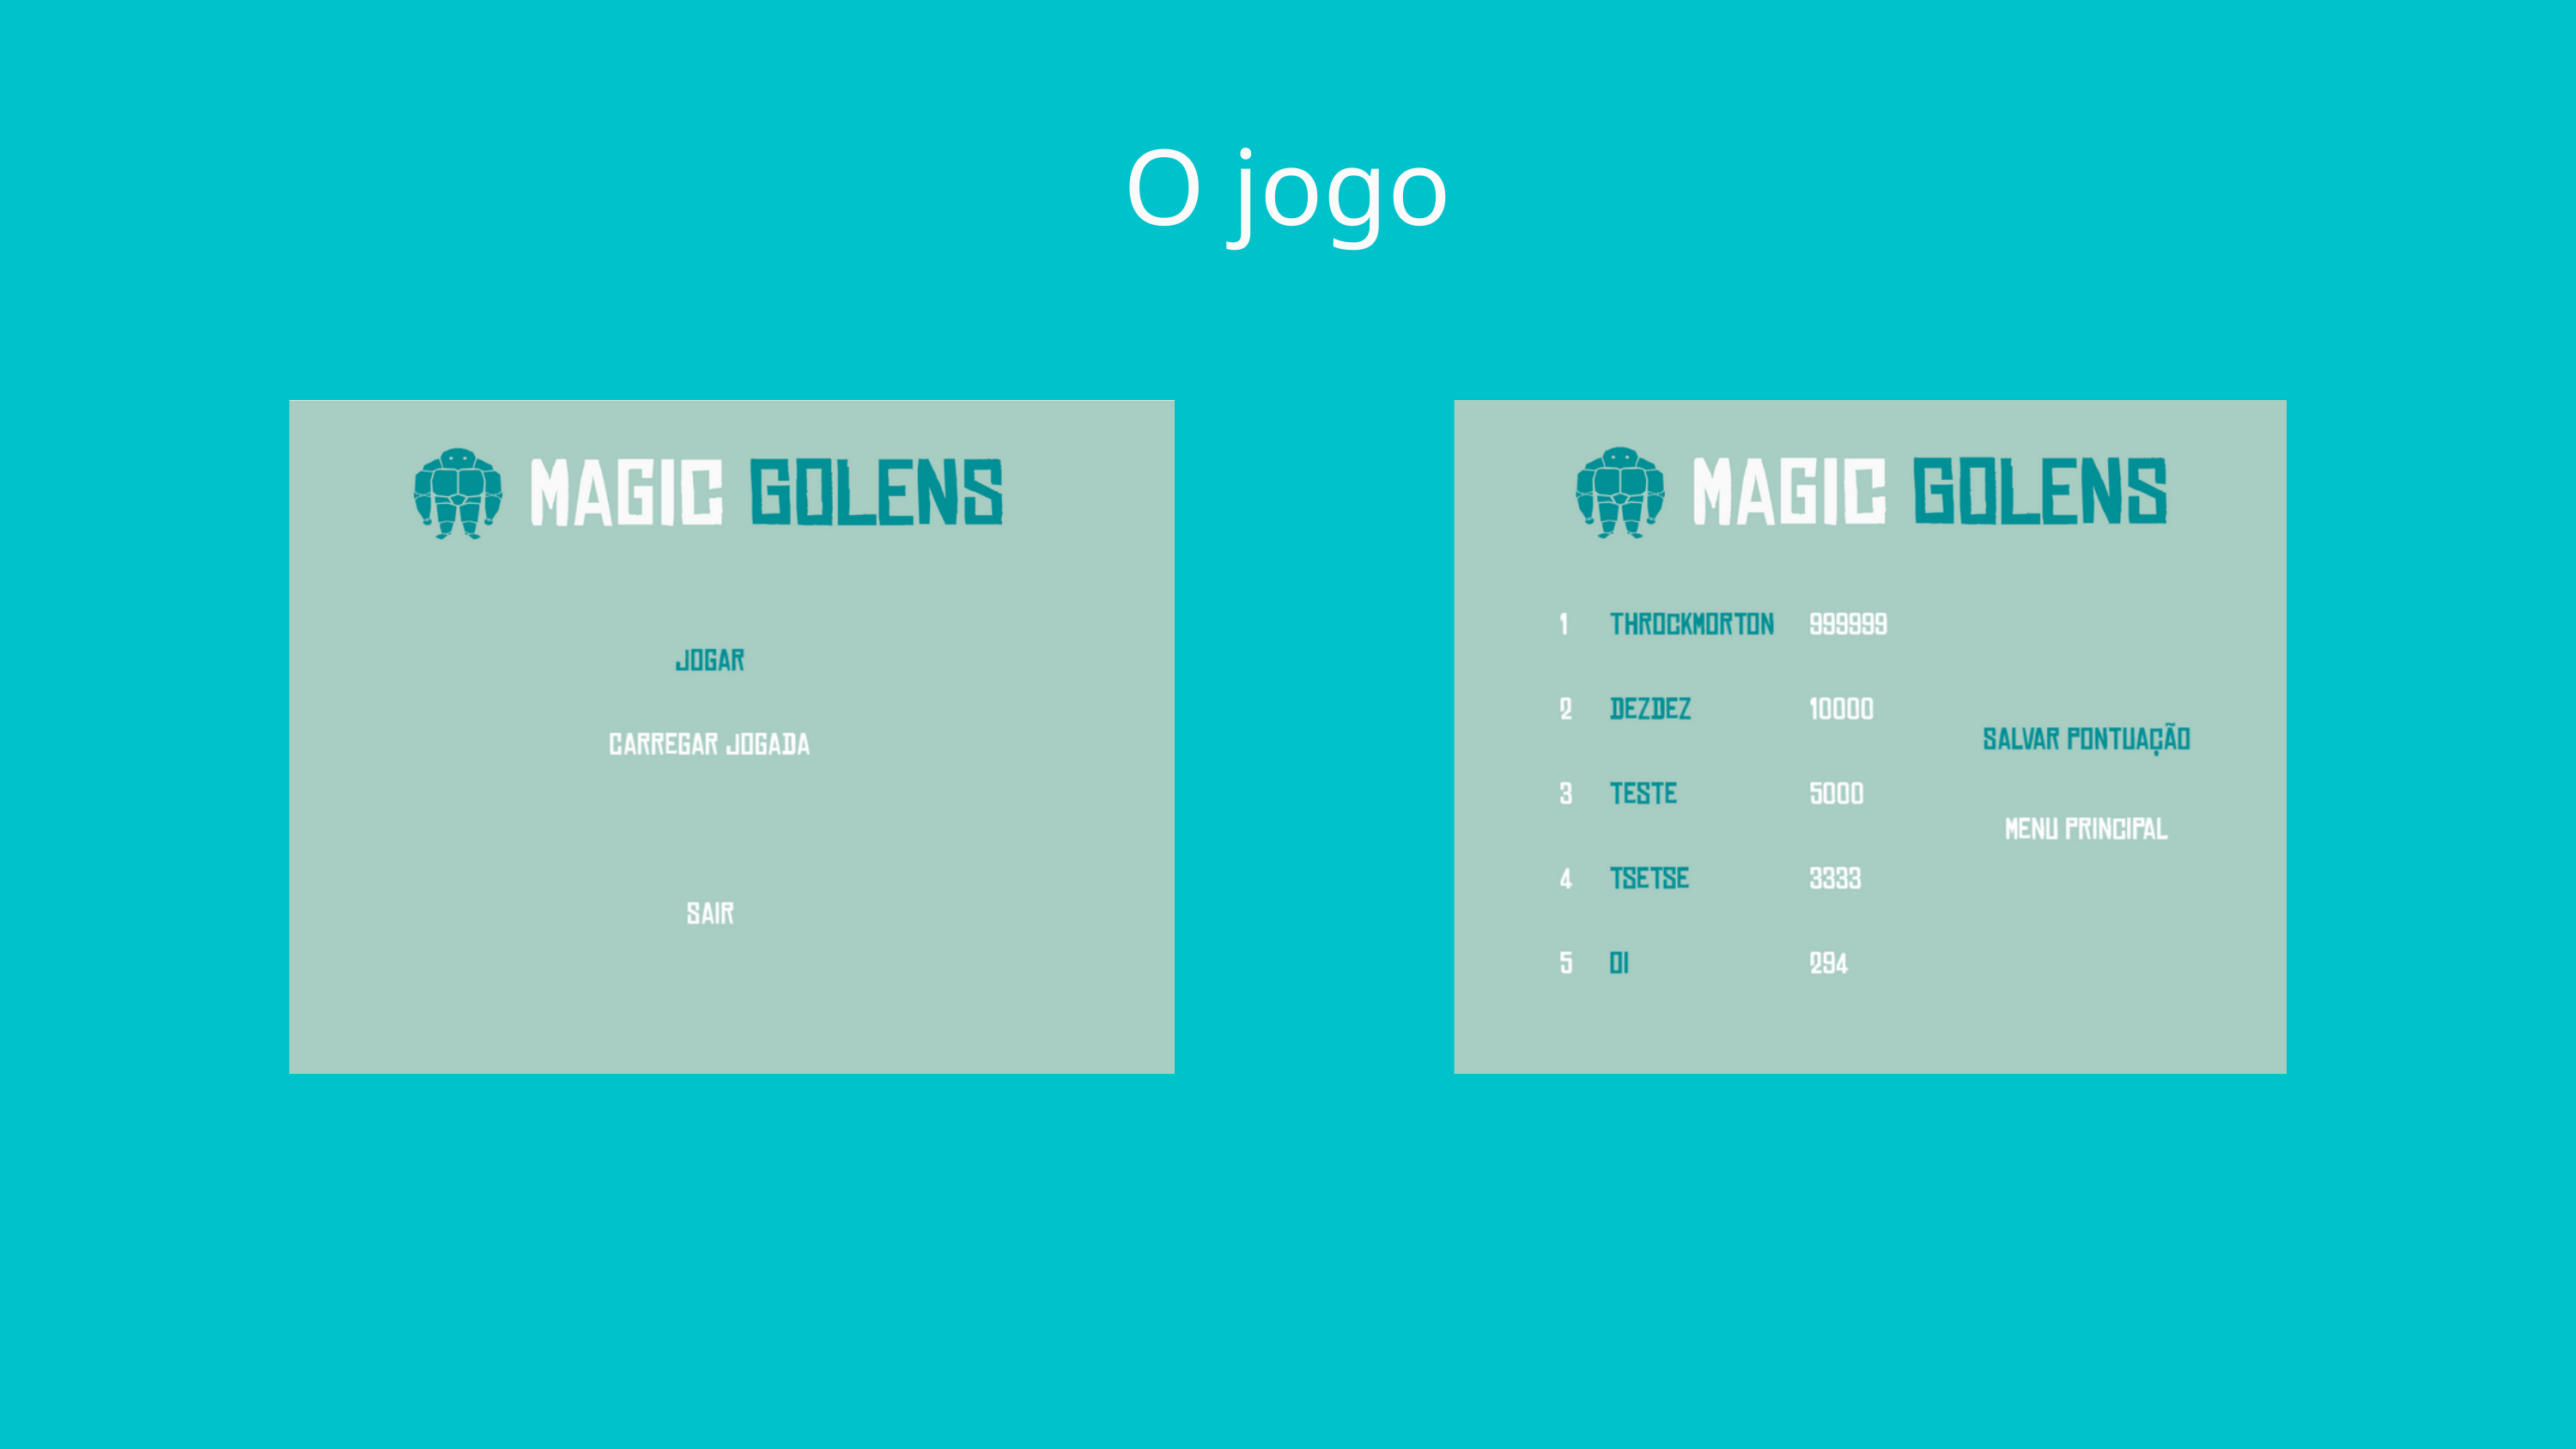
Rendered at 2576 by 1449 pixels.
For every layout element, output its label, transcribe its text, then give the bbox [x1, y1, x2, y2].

text_box O jogo [725, 99, 1851, 246]
picture [289, 399, 1176, 1074]
picture [1454, 399, 2287, 1074]
